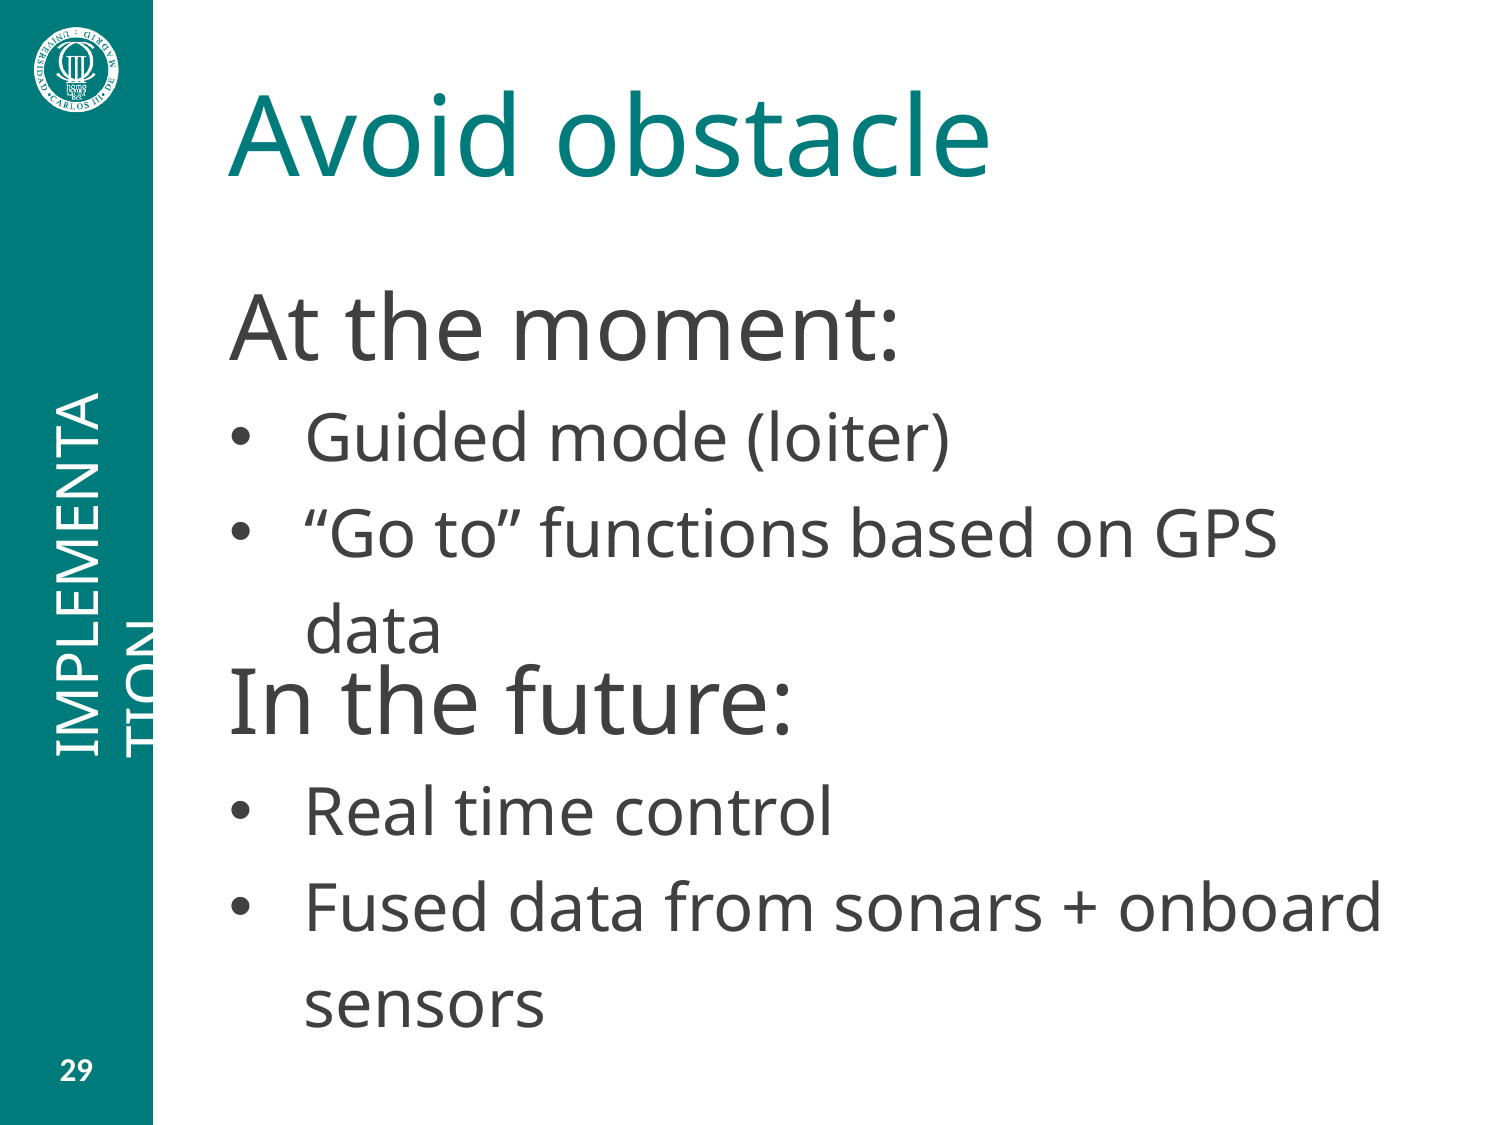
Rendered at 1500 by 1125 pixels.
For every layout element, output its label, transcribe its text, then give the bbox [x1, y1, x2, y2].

text_box Avoid obstacle [213, 56, 1481, 206]
text_box At the moment: Guided mode (loiter) “Go to” functions based on GPS data [214, 239, 1422, 674]
text_box [0, 0, 154, 1125]
picture [31, 24, 122, 115]
text_box In the future: Real time control Fused data from sonars + onboard sensors [213, 613, 1421, 1049]
slide_number 29 [42, 1038, 110, 1099]
text_box Implementation [33, 351, 188, 774]
